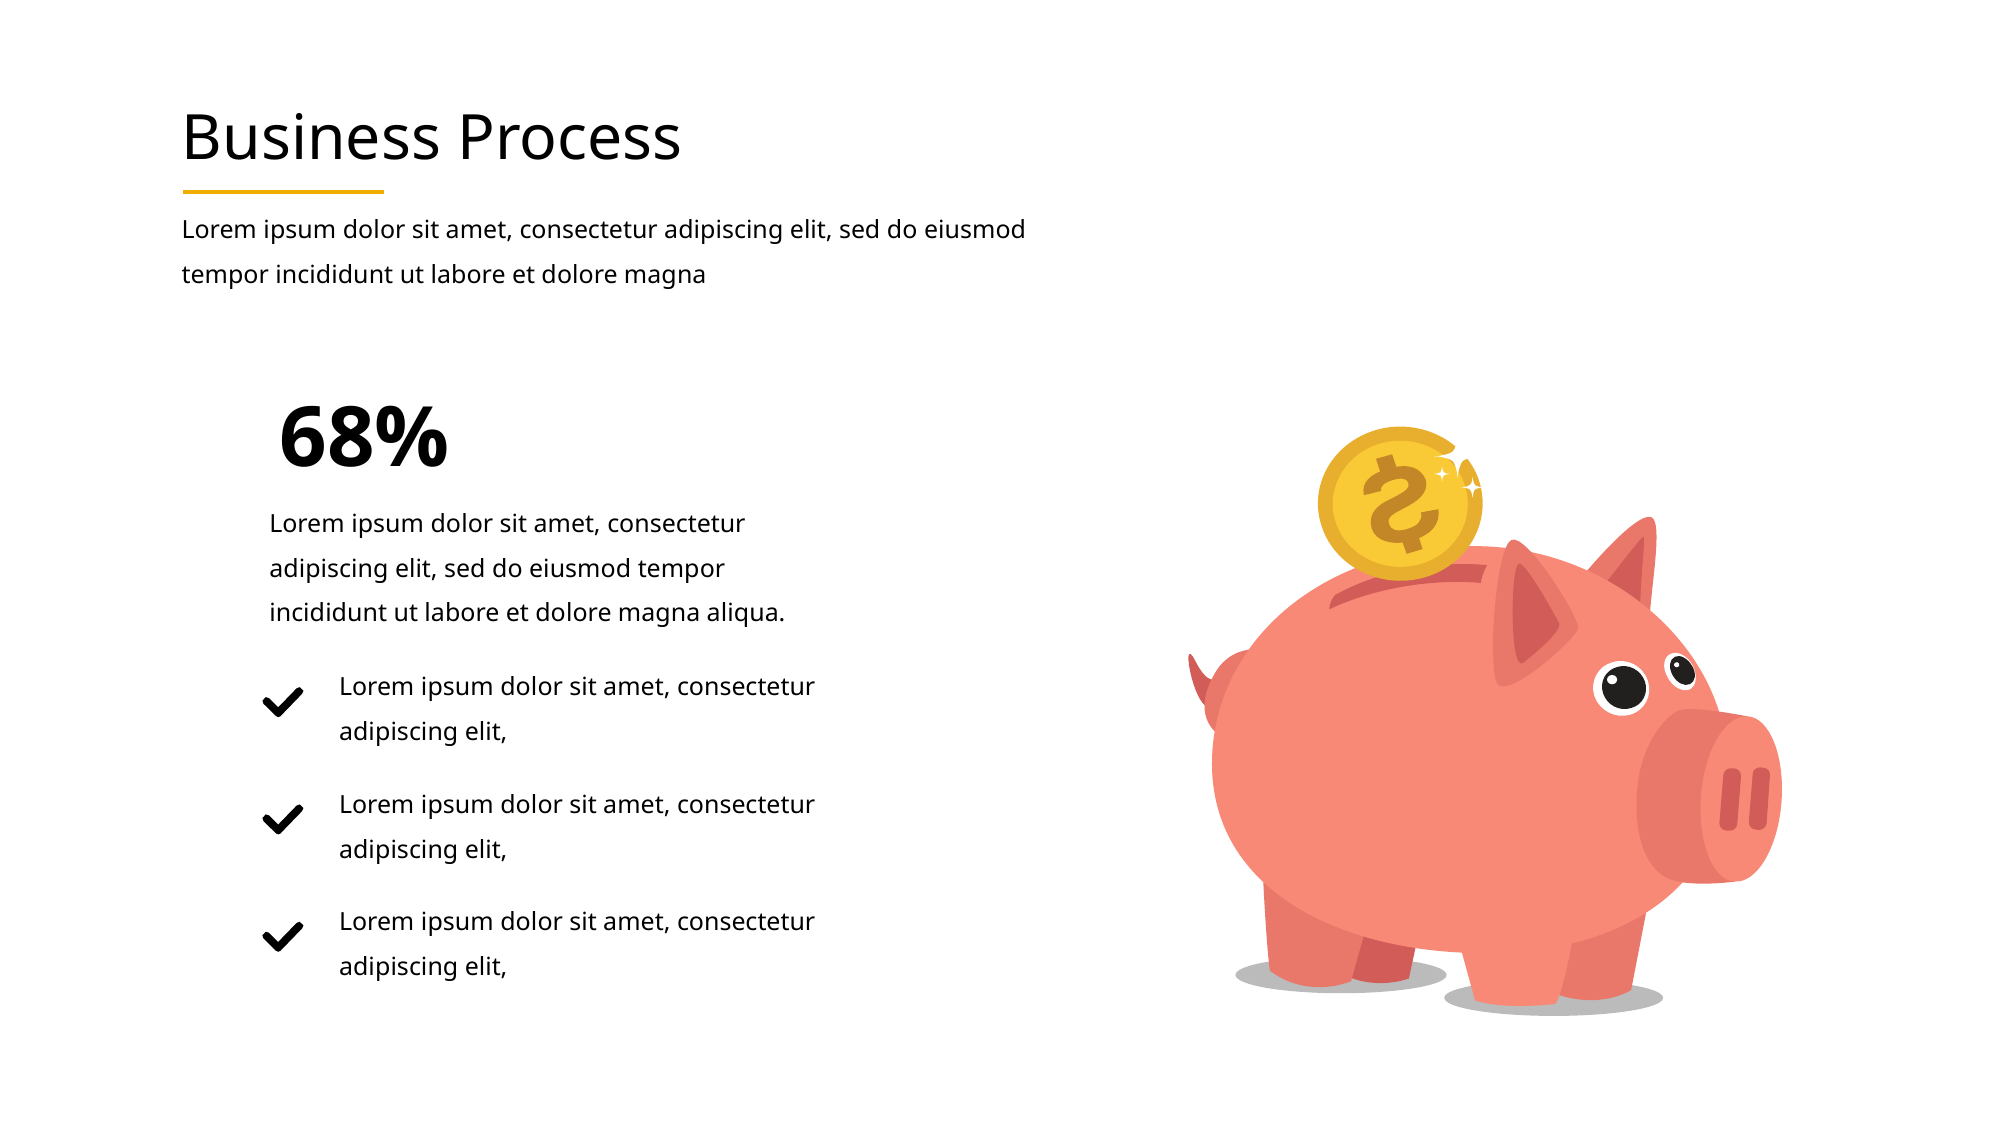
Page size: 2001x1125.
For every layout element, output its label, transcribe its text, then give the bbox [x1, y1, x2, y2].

text_box Business Process [181, 105, 787, 198]
text_box [265, 690, 300, 714]
text_box Lorem ipsum dolor sit amet, consectetur adipiscing elit, [339, 655, 824, 746]
text_box [265, 808, 300, 831]
text_box Lorem ipsum dolor sit amet, consectetur adipiscing elit, [339, 773, 824, 864]
text_box [265, 925, 300, 949]
text_box Lorem ipsum dolor sit amet, consectetur adipiscing elit, sed do eiusmod tempor incididunt ut labore et dolore magna aliqua. [269, 492, 844, 627]
text_box Lorem ipsum dolor sit amet, consectetur adipiscing elit, sed do eiusmod tempor incididunt ut labore et dolore magna [181, 199, 1047, 289]
text_box Lorem ipsum dolor sit amet, consectetur adipiscing elit, [339, 890, 824, 981]
text_box 68% [265, 376, 465, 491]
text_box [1181, 417, 1785, 1016]
